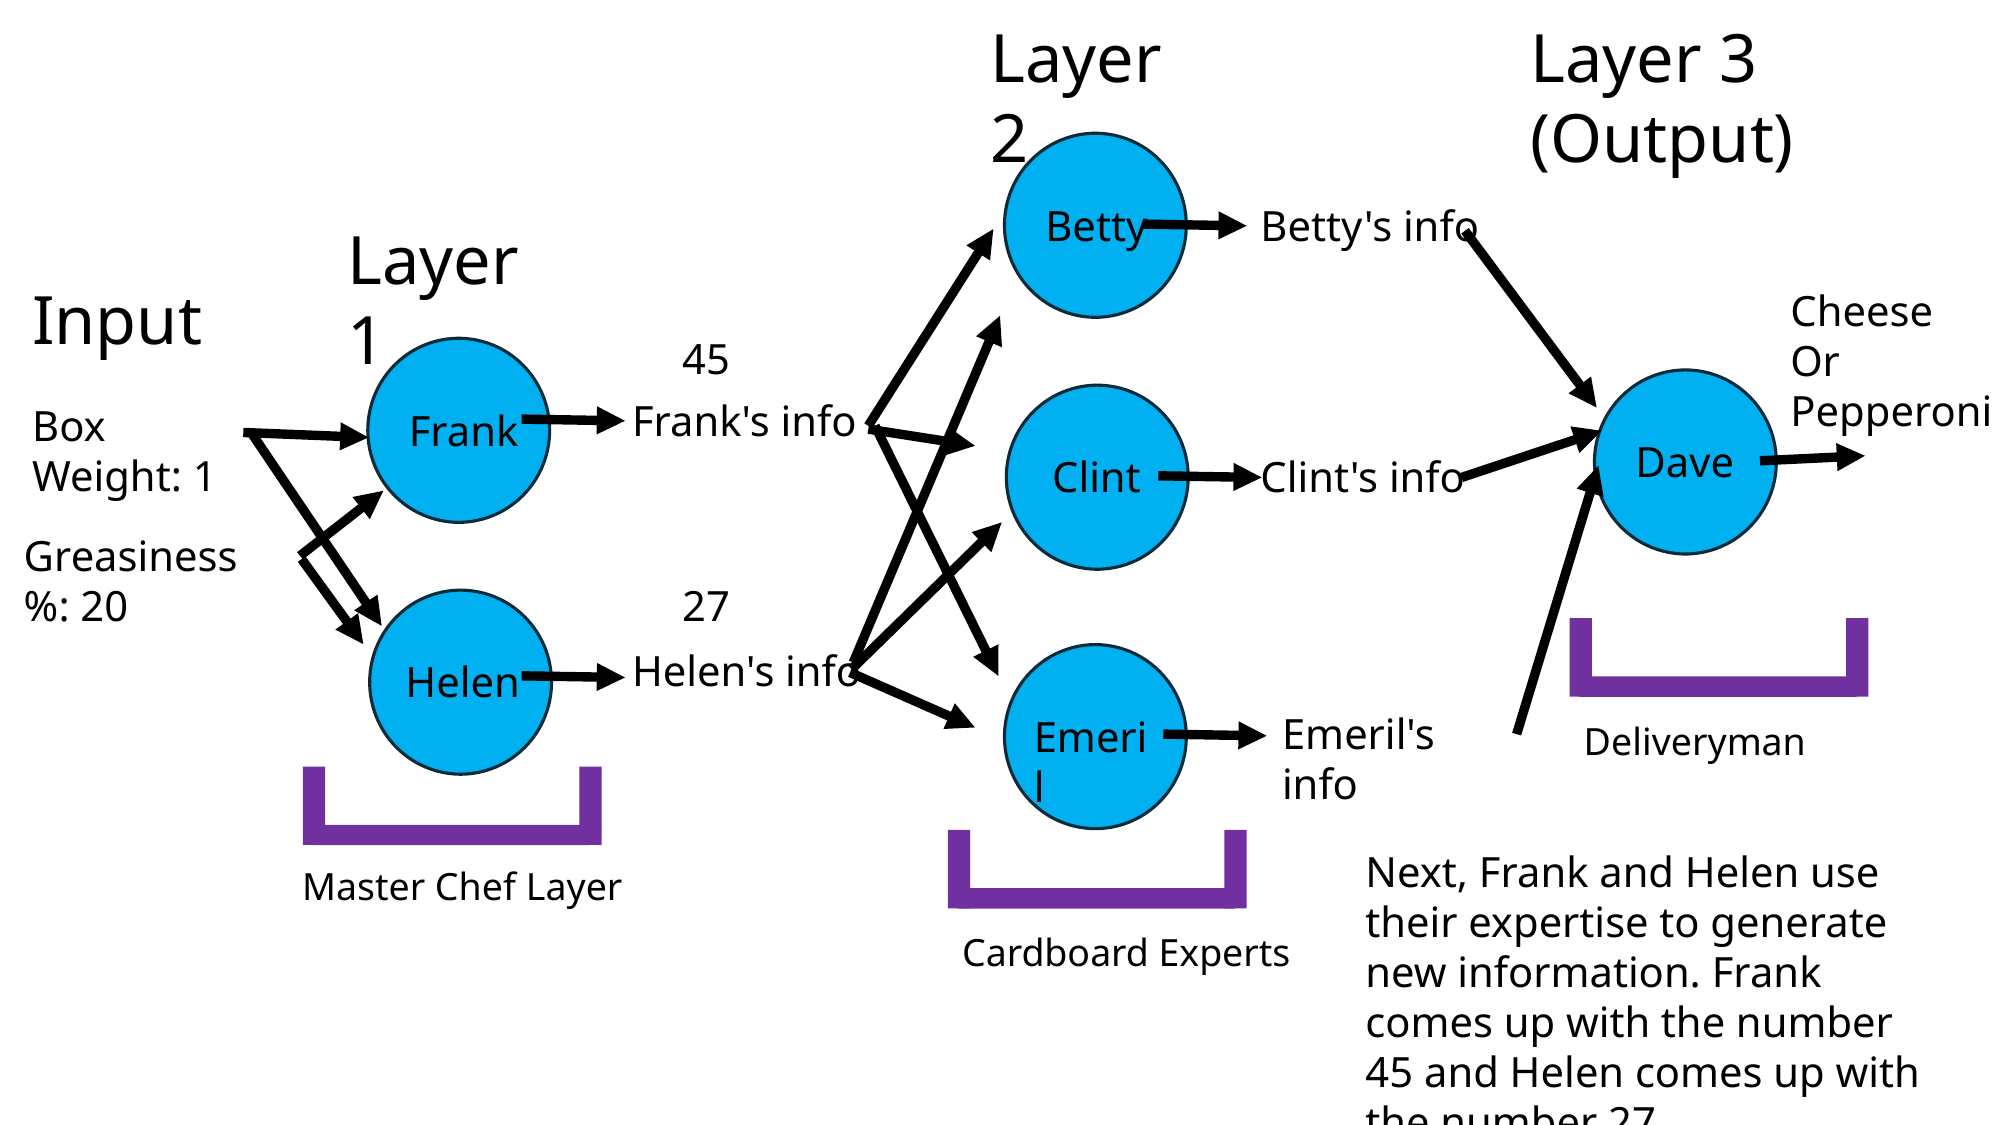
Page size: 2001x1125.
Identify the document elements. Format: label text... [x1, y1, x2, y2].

text_box Layer 3 (Output) [1515, 8, 1949, 184]
text_box Dave [1620, 428, 1754, 494]
text_box [1002, 184, 1188, 319]
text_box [1759, 455, 1866, 462]
text_box Emeril's info [1267, 700, 1531, 816]
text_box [851, 521, 1003, 670]
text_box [302, 765, 603, 846]
text_box [1598, 368, 1778, 556]
text_box [366, 386, 552, 524]
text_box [852, 315, 1001, 663]
text_box Betty [1030, 191, 1164, 257]
text_box Layer 2 [975, 8, 1216, 184]
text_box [249, 430, 383, 627]
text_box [947, 829, 1248, 910]
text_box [867, 228, 994, 315]
text_box Cheese Or Pepperoni [1775, 276, 2000, 442]
text_box Betty's info [1245, 191, 1509, 257]
text_box [1004, 383, 1190, 571]
text_box Clint [1037, 443, 1159, 509]
text_box Clint's info [1245, 443, 1509, 509]
text_box Box Weight: 1 [17, 391, 322, 507]
text_box Helen [390, 648, 537, 714]
text_box [368, 588, 554, 765]
text_box Emeril [1018, 703, 1172, 819]
text_box Frank [393, 396, 541, 462]
text_box Next, Frank and Helen use their expertise to generate new information. Frank comes up with the number 45 and Helen comes up with the number 27 [1350, 838, 1949, 1125]
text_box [849, 671, 976, 728]
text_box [1162, 733, 1268, 737]
text_box Master Chef Layer [287, 855, 667, 916]
text_box 45 [667, 325, 756, 391]
text_box 27 [667, 571, 756, 637]
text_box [1464, 230, 1598, 408]
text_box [301, 558, 364, 645]
text_box Input [17, 270, 219, 366]
text_box [1172, 739, 1188, 790]
text_box Deliveryman [1568, 710, 1949, 771]
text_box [874, 670, 999, 677]
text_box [1599, 617, 1869, 698]
text_box [1002, 643, 1188, 788]
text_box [1142, 223, 1248, 227]
text_box Cardboard Experts [947, 921, 1327, 982]
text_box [1461, 430, 1603, 478]
text_box Layer 1 [332, 210, 573, 386]
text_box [521, 418, 626, 422]
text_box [1516, 465, 1599, 735]
text_box Greasiness %: 20 [8, 521, 301, 637]
text_box Frank's info [617, 386, 852, 452]
text_box Helen's info [617, 636, 851, 702]
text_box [242, 431, 249, 439]
text_box [1051, 819, 1140, 829]
